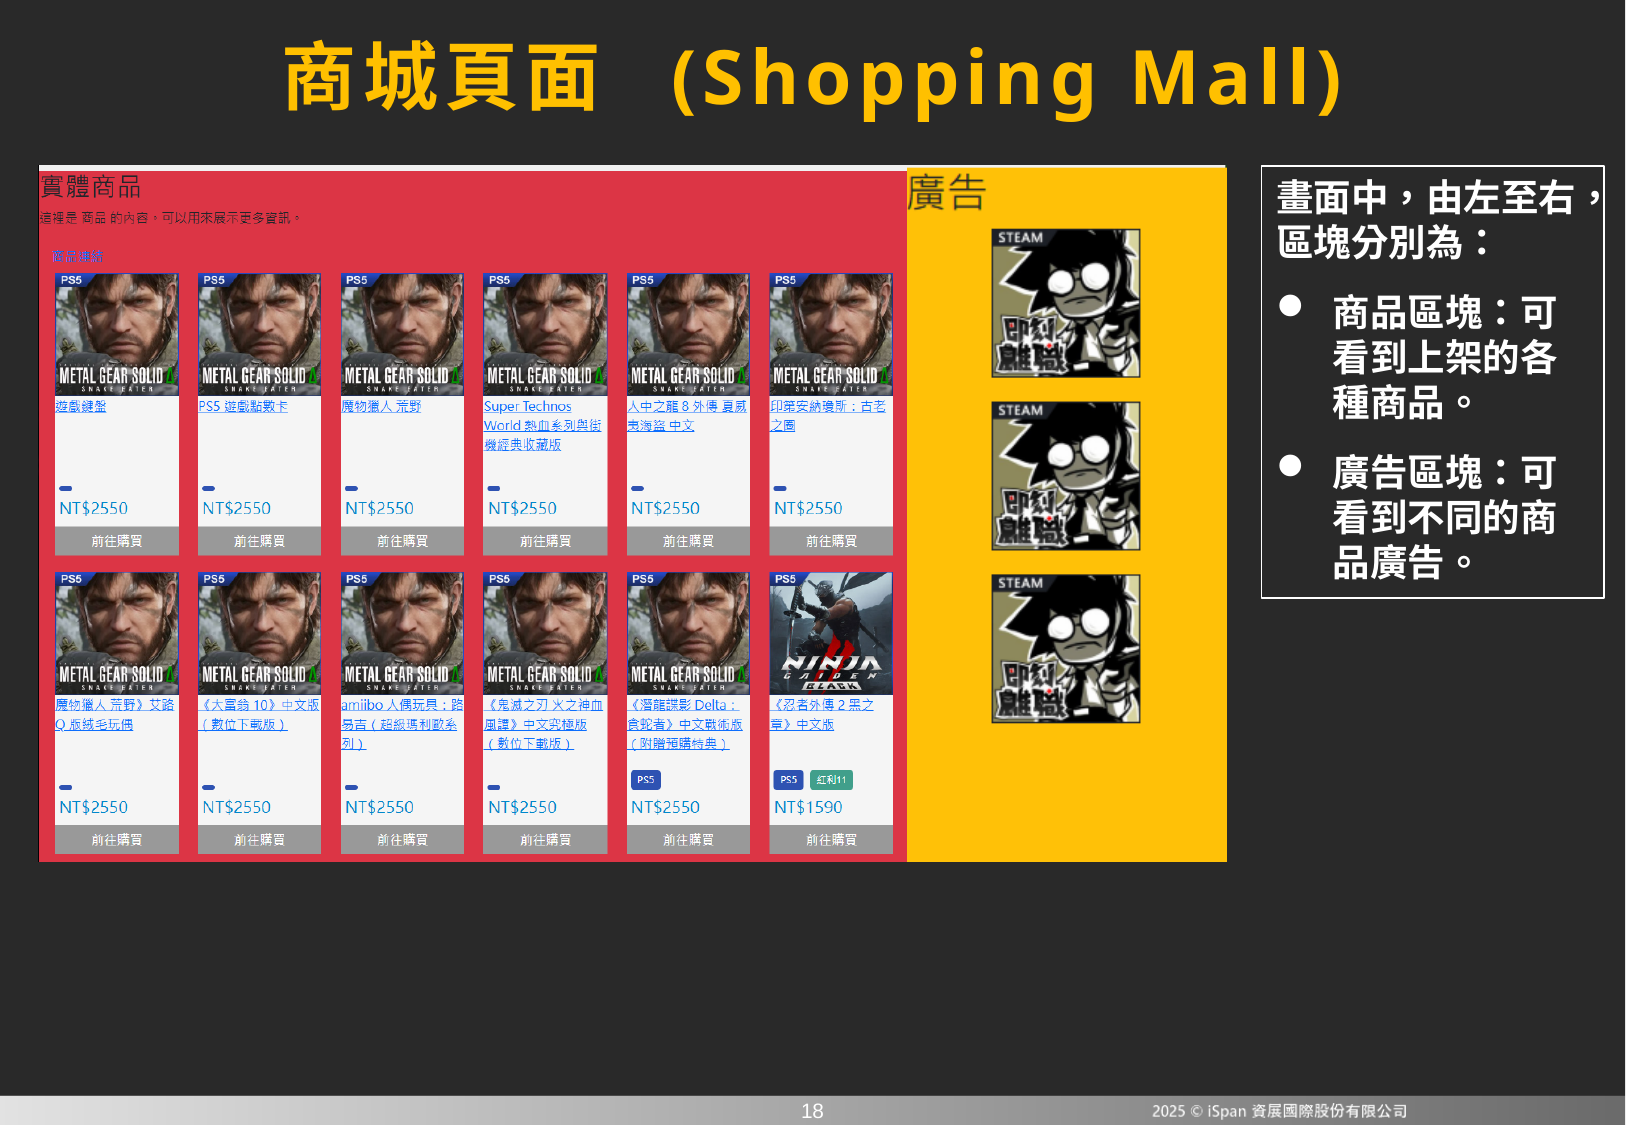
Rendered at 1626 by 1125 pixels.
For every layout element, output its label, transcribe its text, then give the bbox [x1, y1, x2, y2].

title 商城頁面 (Shopping Mall) [103, 12, 1522, 138]
list 畫面中，由左至右，區塊分別為： 商品區塊：可看到上架的各種商品。 廣告區塊：可看到不同的商品廣告。 [1261, 165, 1604, 598]
picture [0, 0, 1626, 1125]
